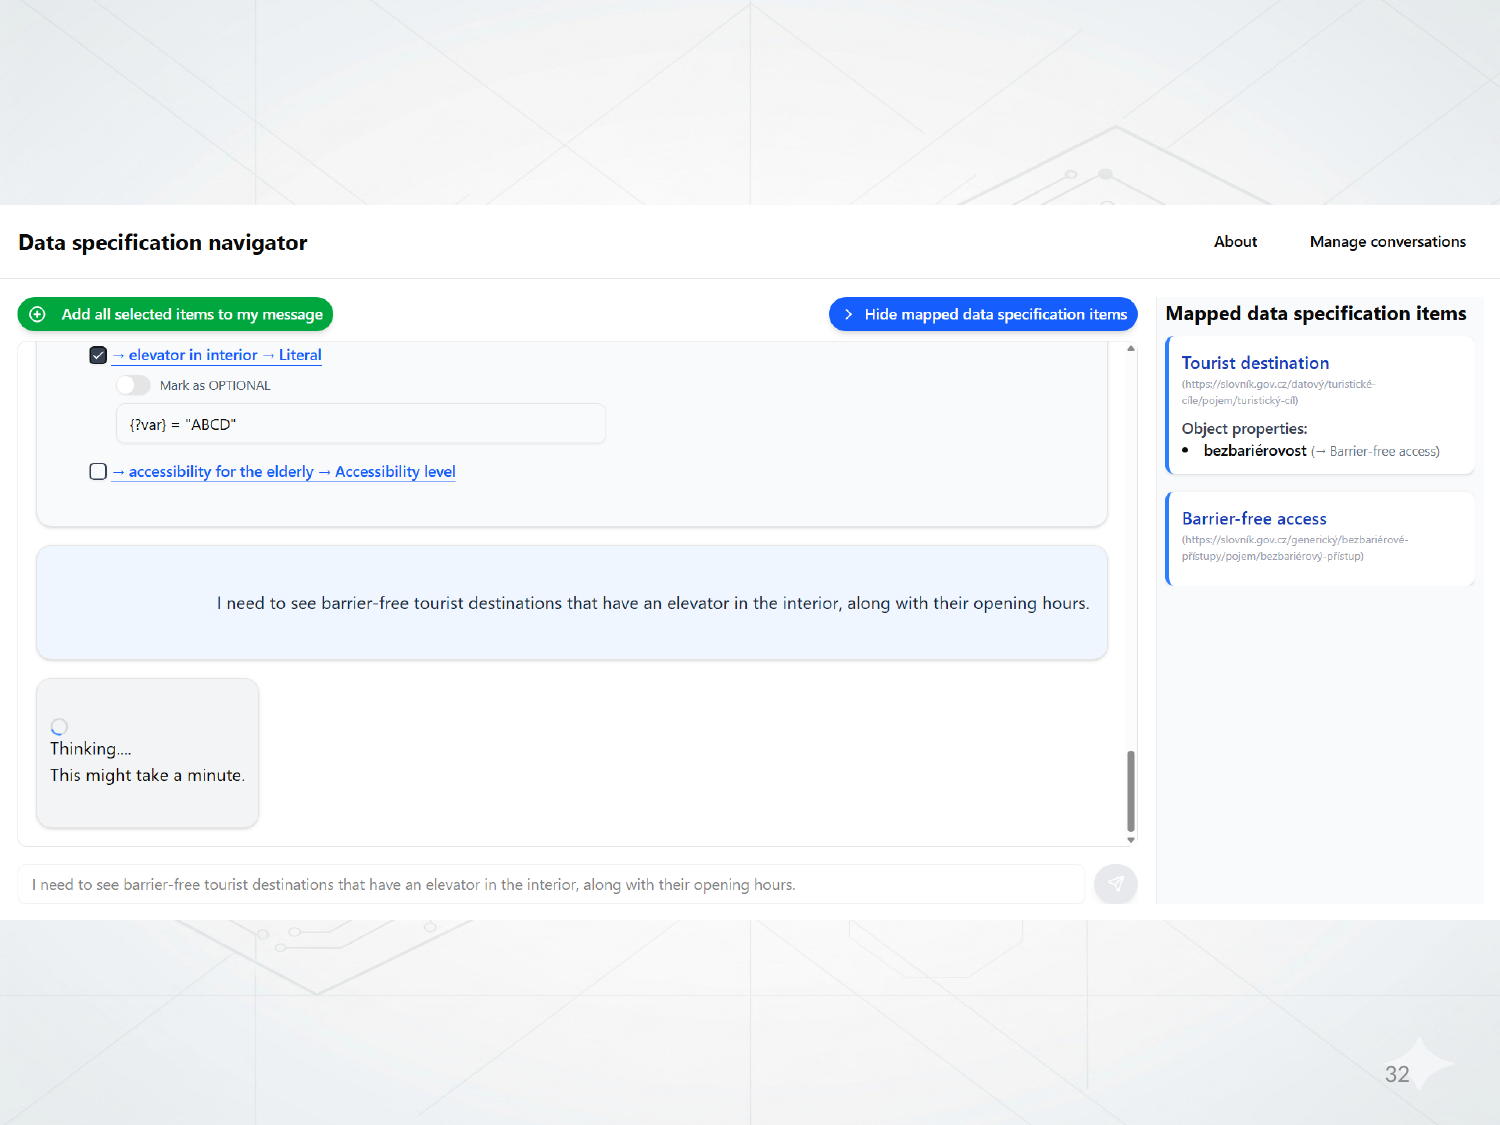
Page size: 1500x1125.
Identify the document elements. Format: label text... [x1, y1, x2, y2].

picture [0, 0, 1500, 1125]
slide_number 32 [1074, 1042, 1425, 1103]
